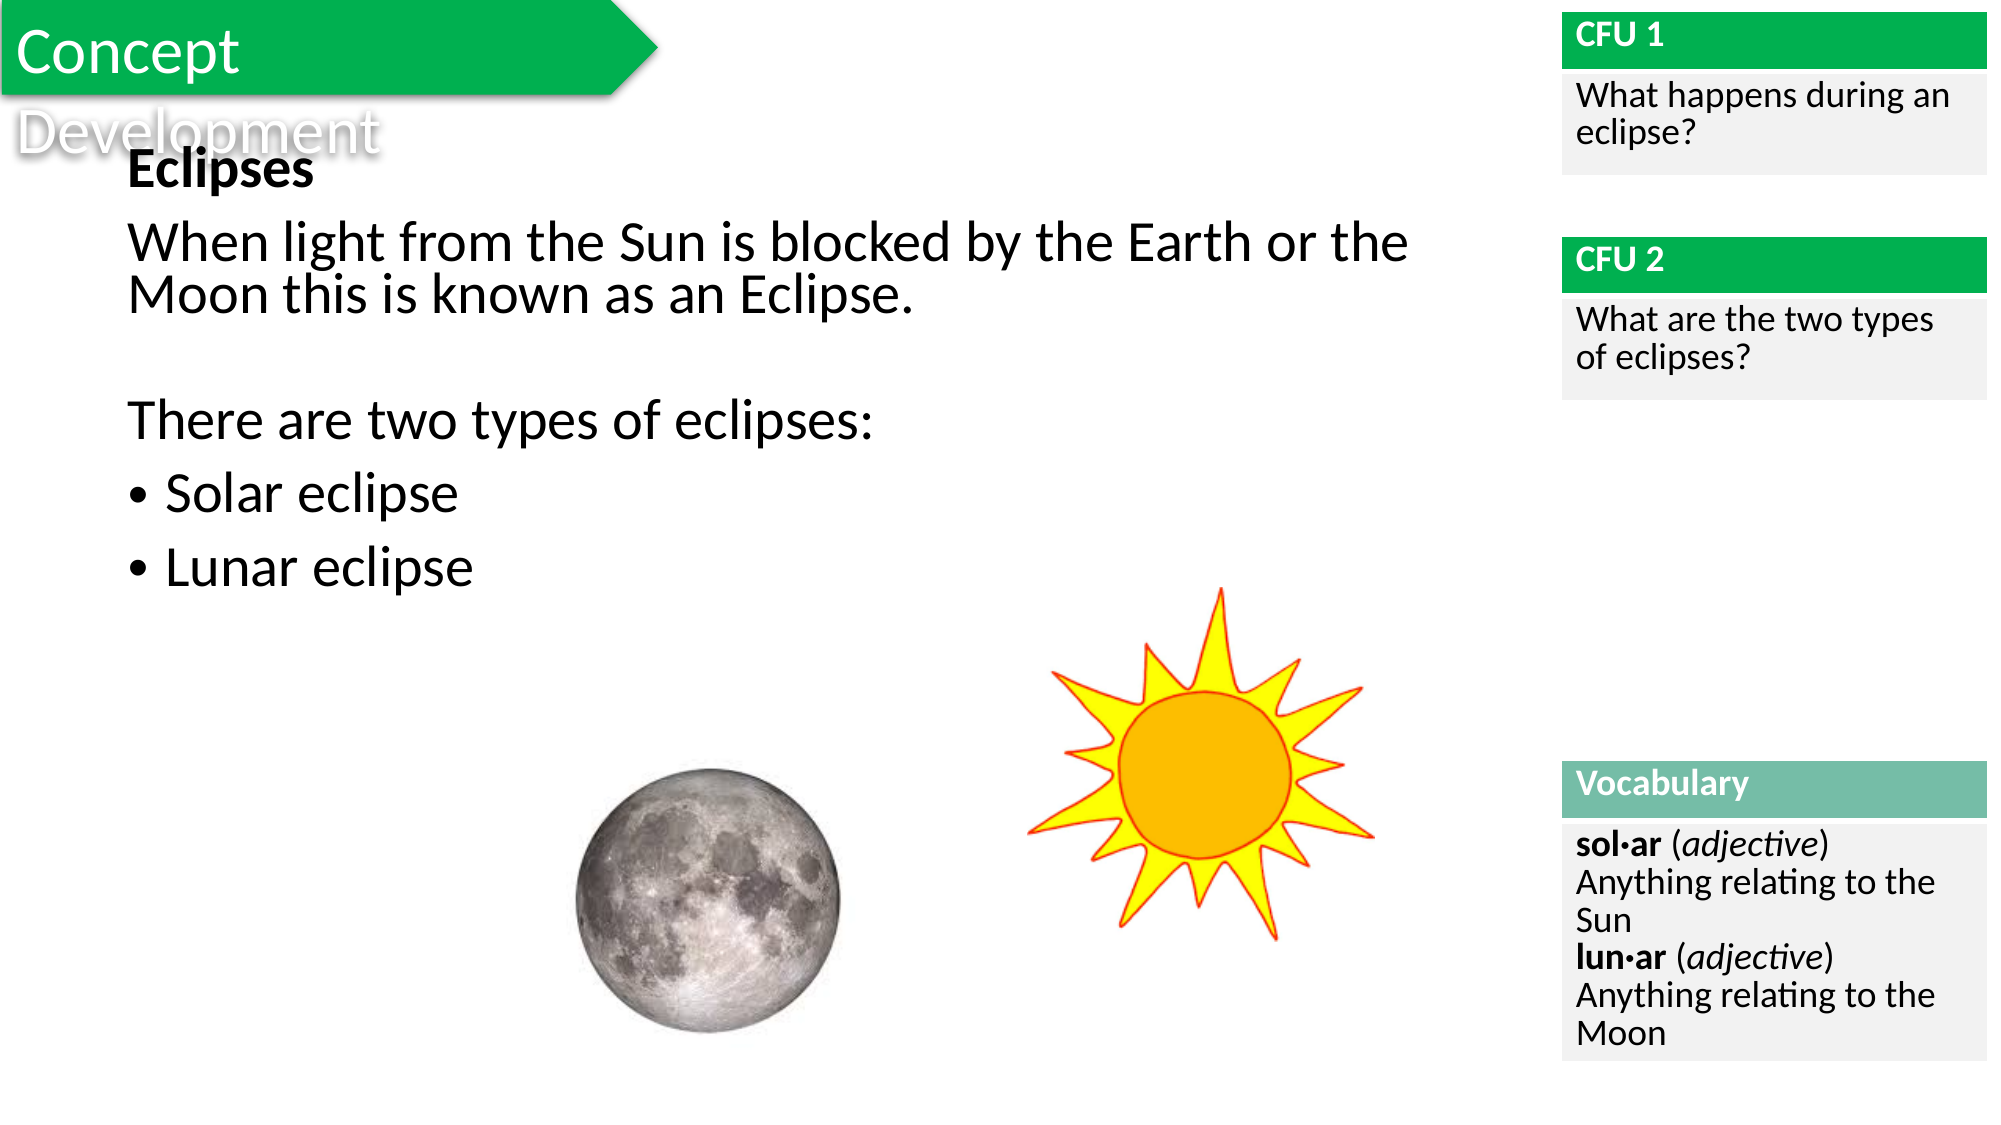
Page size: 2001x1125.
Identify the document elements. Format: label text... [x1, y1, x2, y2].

picture [504, 747, 910, 1051]
table_header CFU 1 [1562, 12, 1987, 69]
picture [1027, 586, 1375, 942]
table_header Vocabulary [1562, 761, 1987, 818]
table_cell sol·ar (adjective) Anything relating to the Sun lun·ar (adjective) Anything relating to the Moon [1562, 824, 1987, 1061]
table_cell What are the two types of eclipses? [1562, 299, 1987, 400]
text_box Concept Development [1, 0, 658, 95]
table_header CFU 2 [1562, 237, 1987, 293]
list Eclipses When light from the Sun is blocked by the Earth or the Moon this is known as an Eclipse. There are two types of eclipses: Solar eclipse Lunar eclipse [112, 138, 1525, 941]
table_cell What happens during an eclipse? [1562, 74, 1987, 175]
